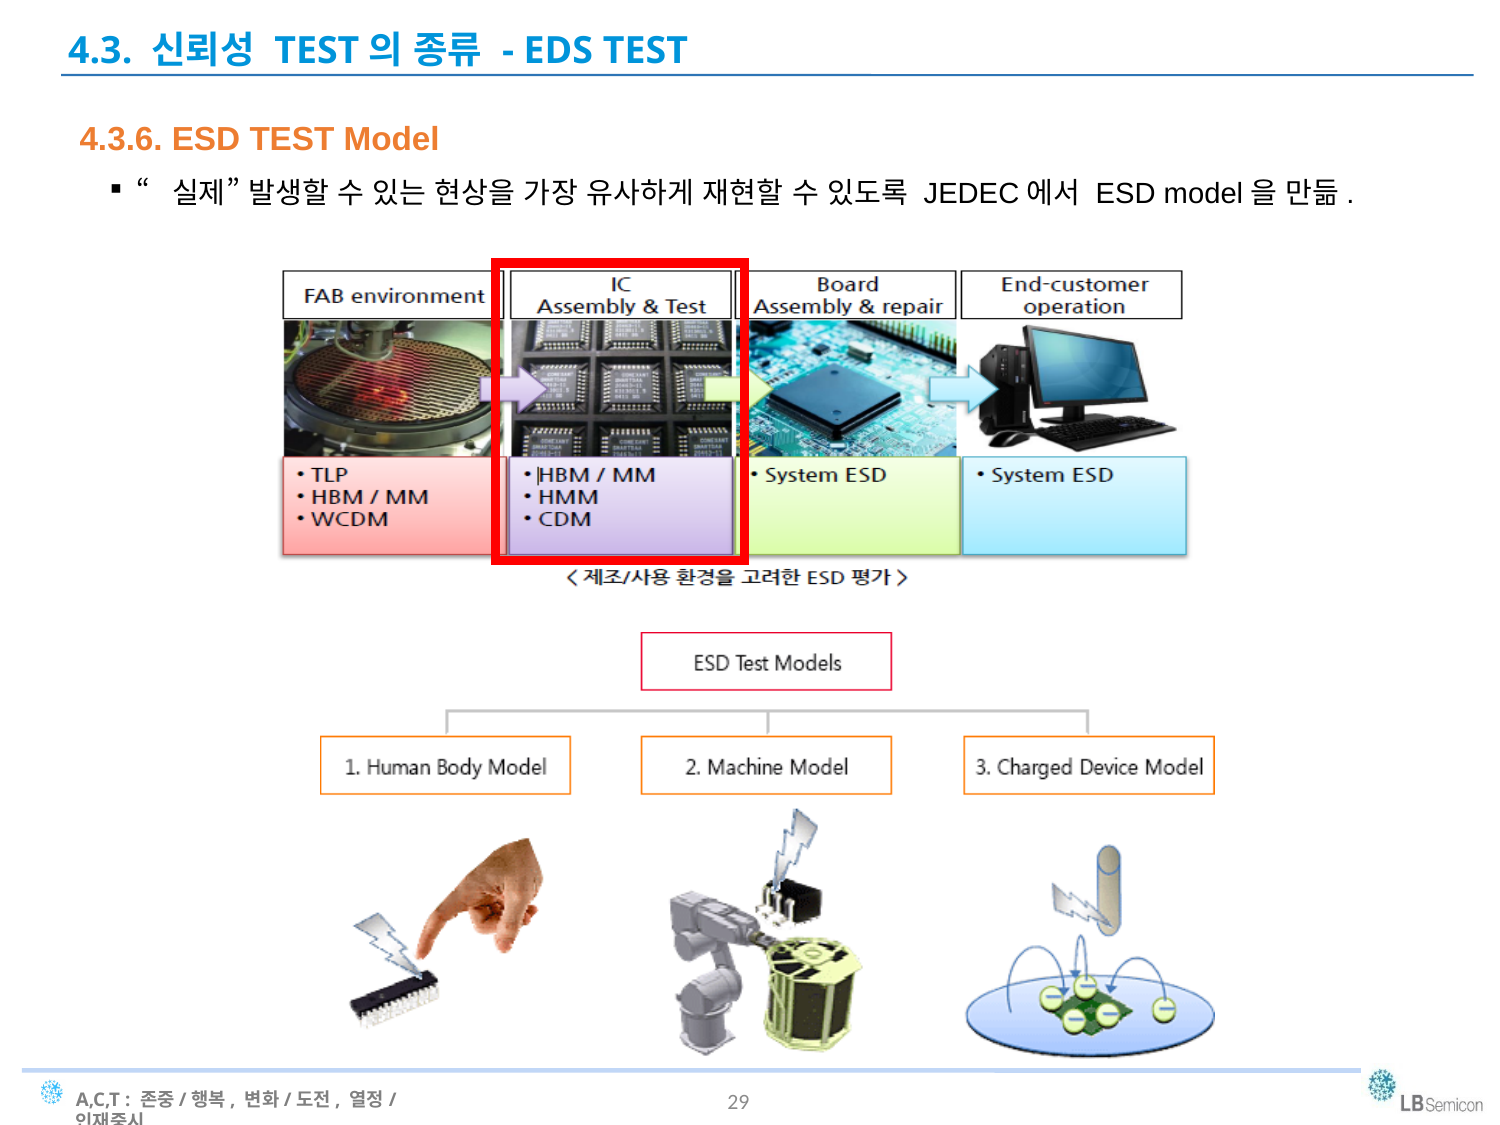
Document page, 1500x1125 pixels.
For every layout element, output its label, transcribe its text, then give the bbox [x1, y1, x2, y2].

slide_number 29 [705, 1070, 765, 1125]
text_box 4.3. 신뢰성 TEST의 종류 - EDS TEST [53, 19, 798, 79]
picture [320, 632, 1215, 1059]
picture [277, 267, 1200, 590]
text_box 4.3.6. ESD TEST Model “실제” 발생할 수 있는 현상을 가장 유사하게 재현할 수 있도록 JEDEC에서 ESD model을 만듦. [64, 89, 1471, 375]
text_box [495, 262, 746, 267]
picture [1361, 1063, 1489, 1120]
